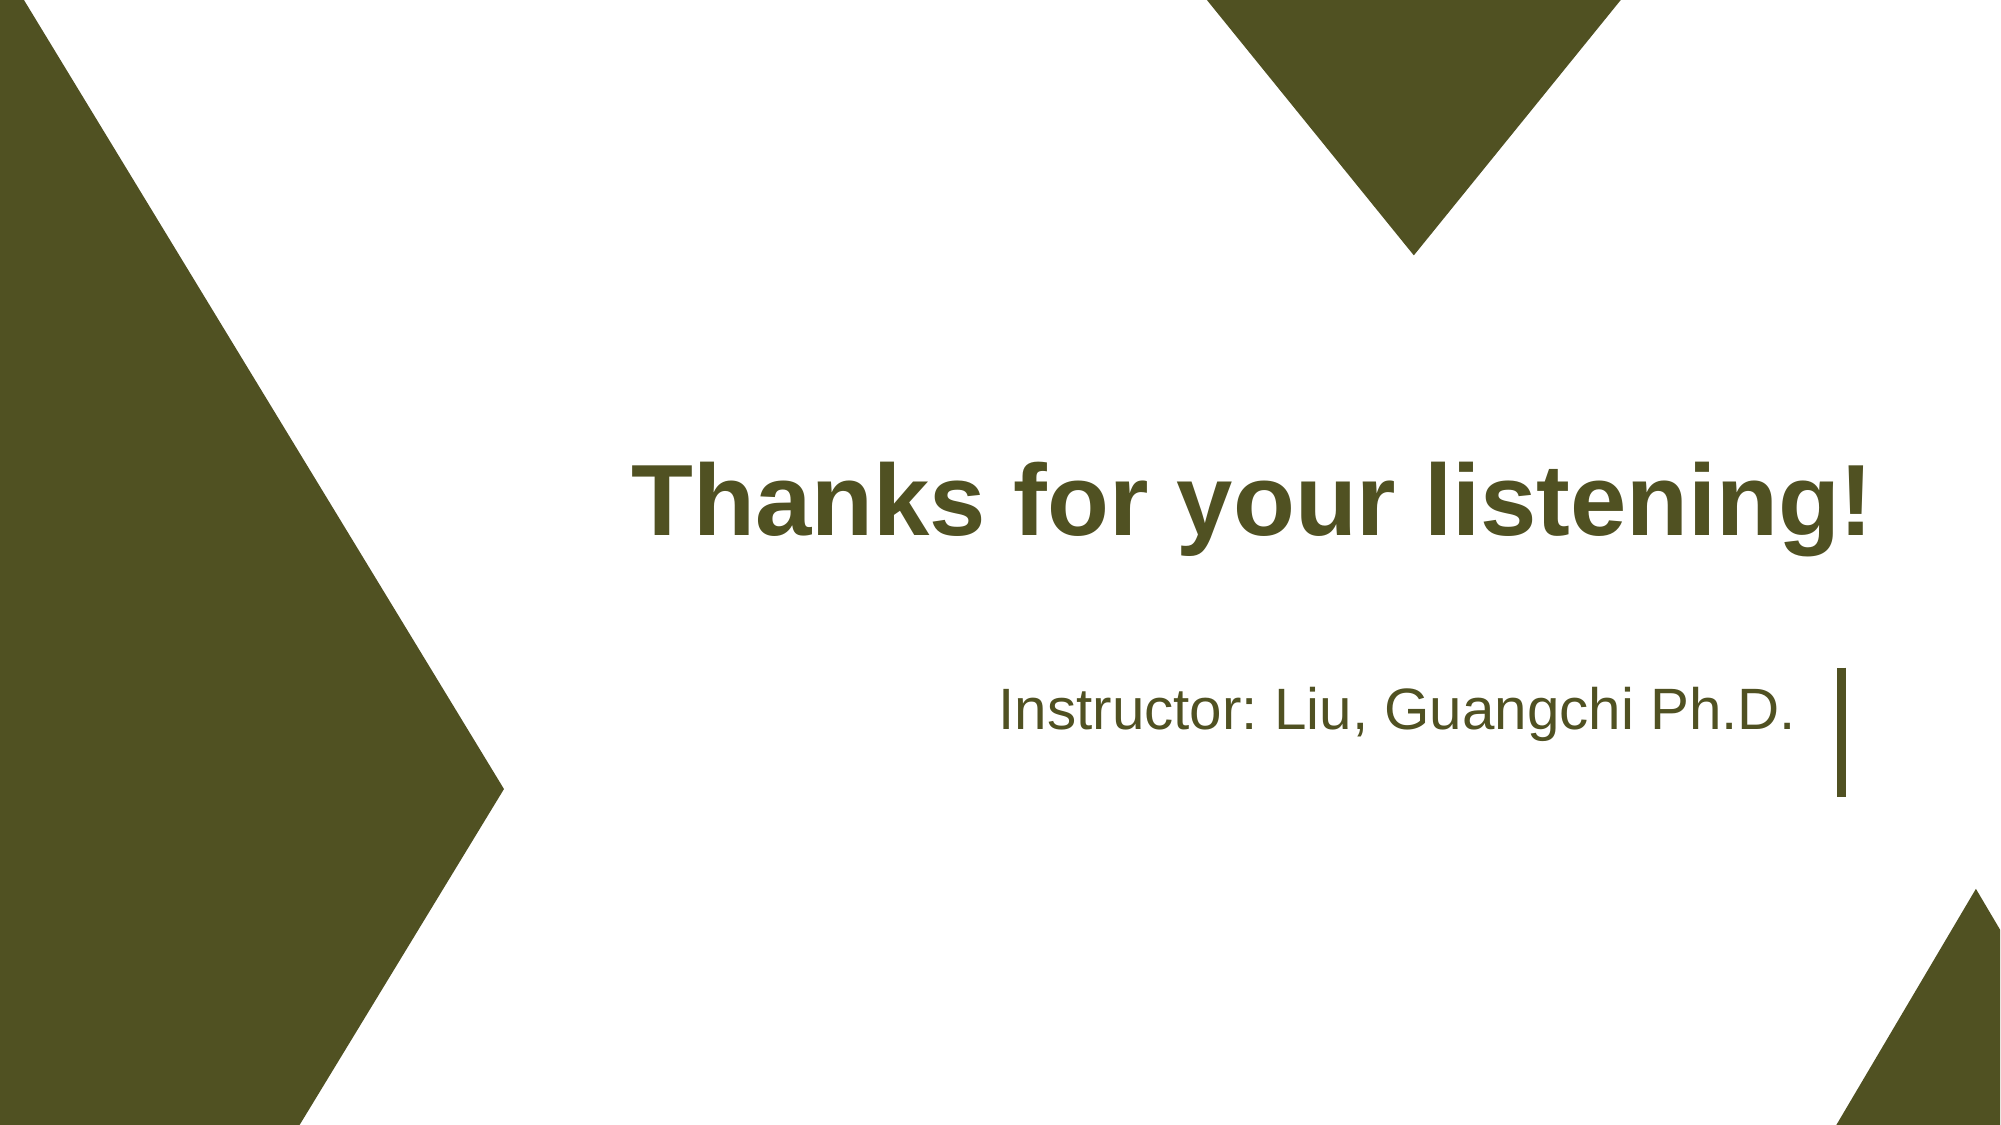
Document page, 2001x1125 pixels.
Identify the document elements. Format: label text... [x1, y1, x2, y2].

text_box Instructor: Liu, Guangchi Ph.D. [704, 643, 1813, 749]
list Thanks for your listening! [580, 427, 1890, 578]
